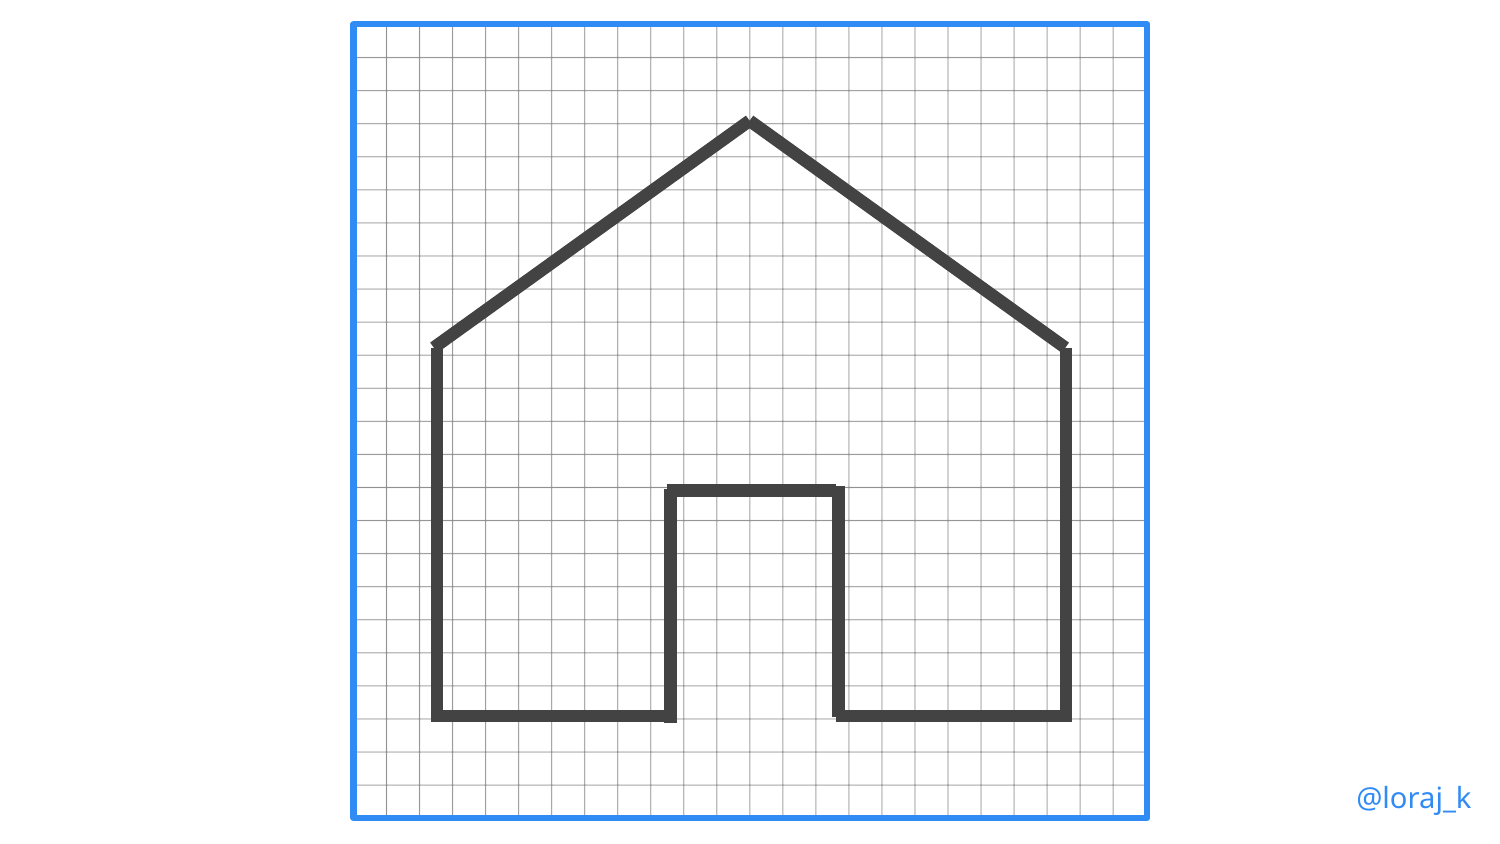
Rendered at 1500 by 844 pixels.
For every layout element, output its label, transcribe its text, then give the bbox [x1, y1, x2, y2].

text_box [433, 120, 750, 348]
text_box @loraj_k [1153, 765, 1487, 829]
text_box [750, 120, 1066, 348]
picture [352, 24, 1148, 819]
